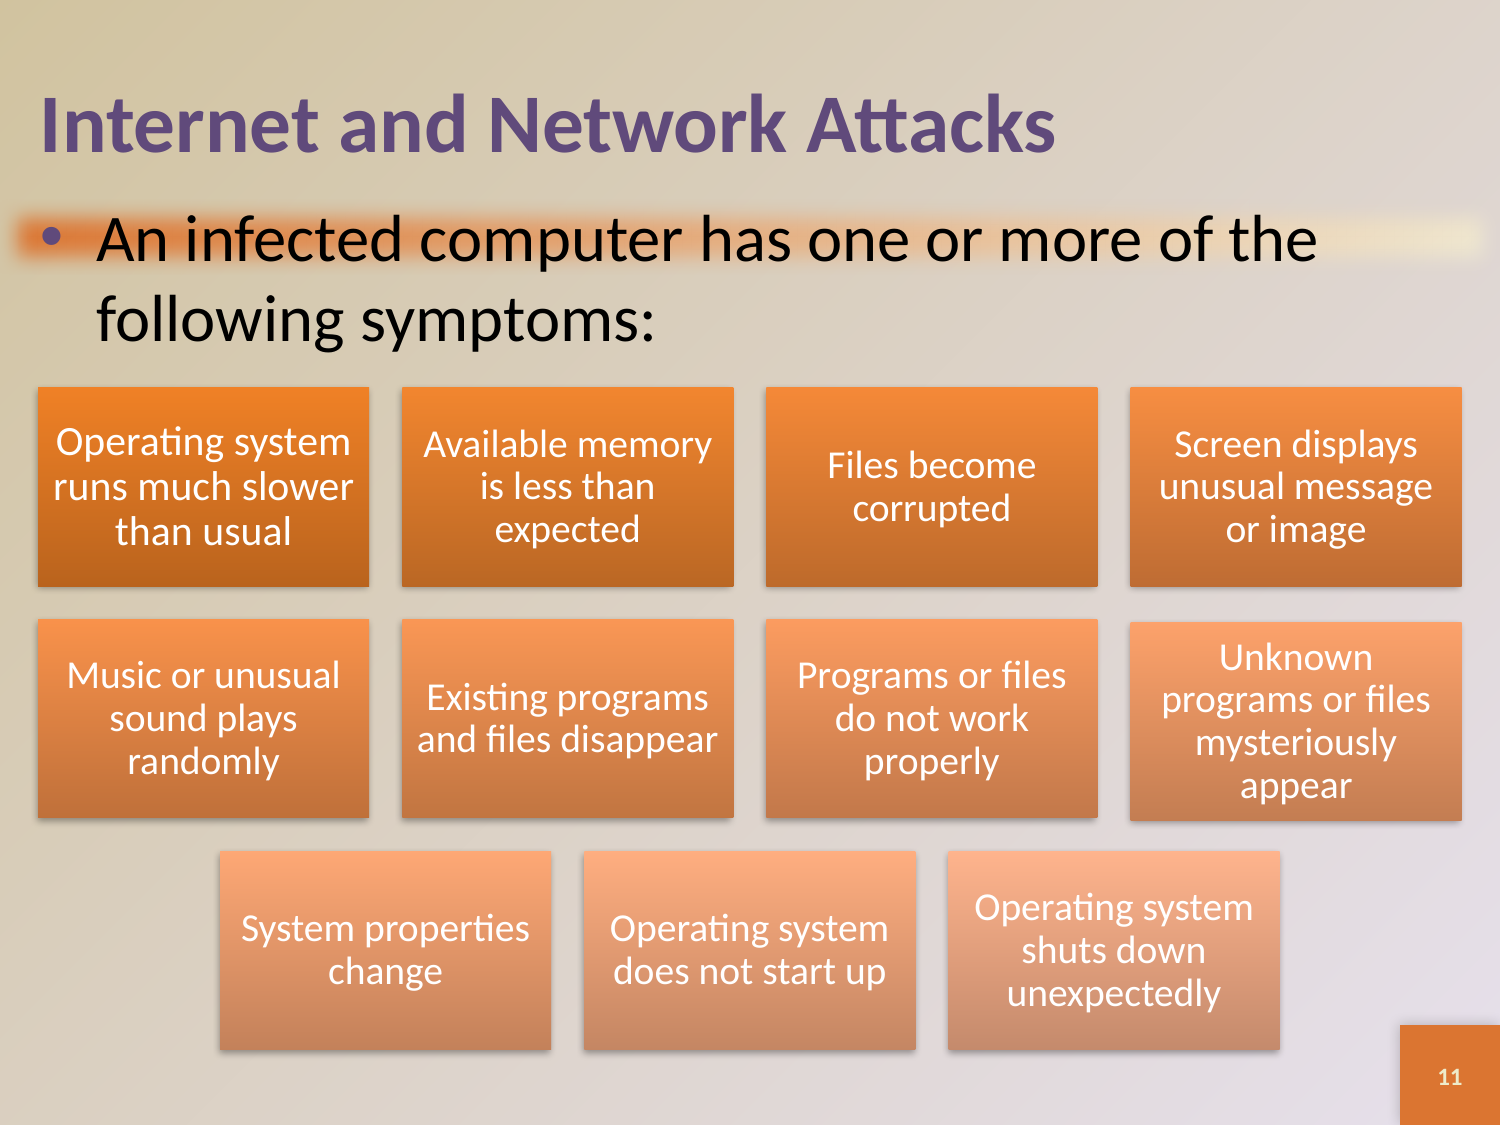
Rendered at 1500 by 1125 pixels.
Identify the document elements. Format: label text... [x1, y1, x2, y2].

slide_number 11 [1400, 1058, 1500, 1125]
list An infected computer has one or more of the following symptoms: [24, 187, 1475, 385]
title Internet and Network Attacks [24, 24, 1475, 187]
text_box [0, 387, 1500, 1051]
